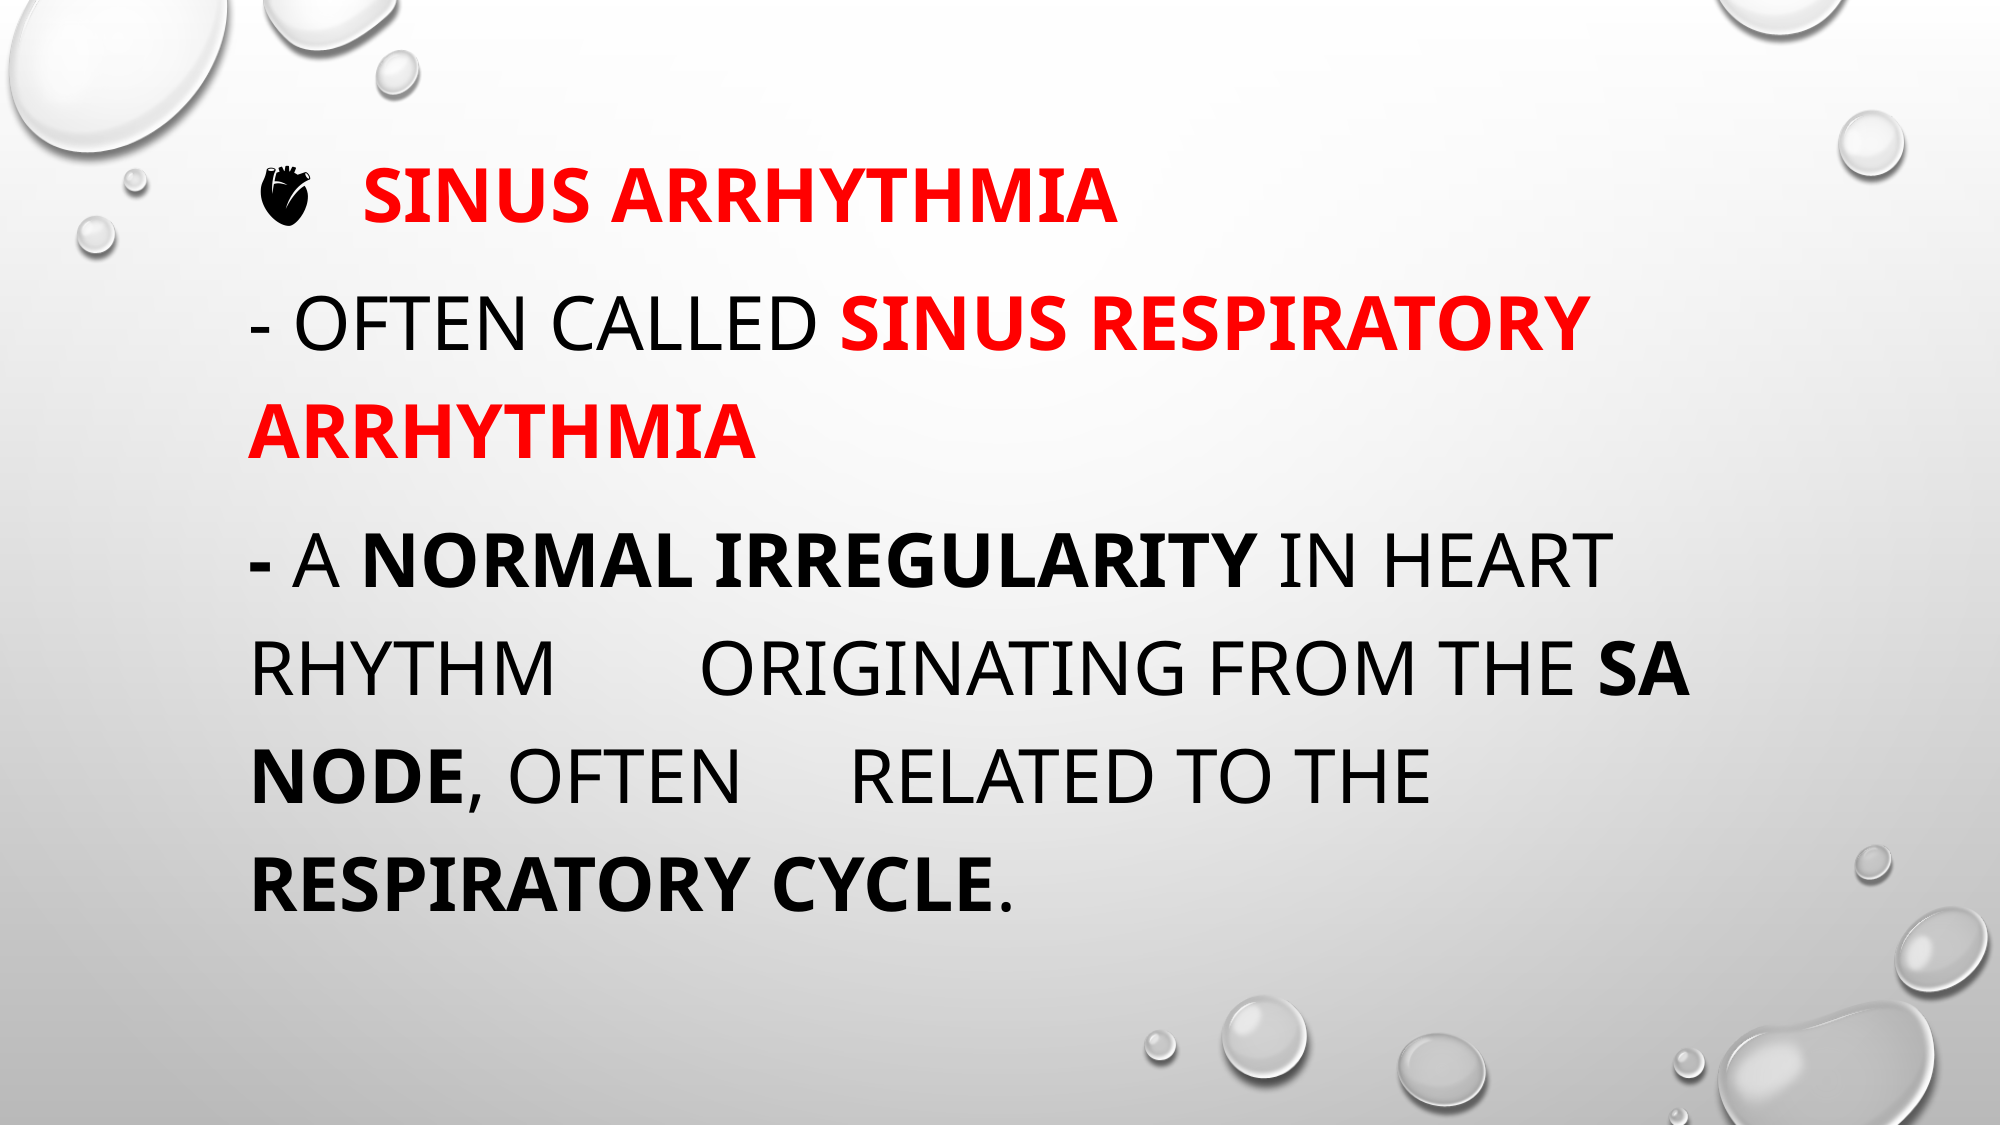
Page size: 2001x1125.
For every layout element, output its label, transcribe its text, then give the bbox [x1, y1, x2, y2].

picture [0, 0, 2000, 1125]
list 🫀 Sinus Arrhythmia - often called Sinus Respiratory Arrhythmia - A normal irregularity in heart rhythm originating from the SA node, often related to the respiratory cycle. [233, 121, 1850, 1064]
